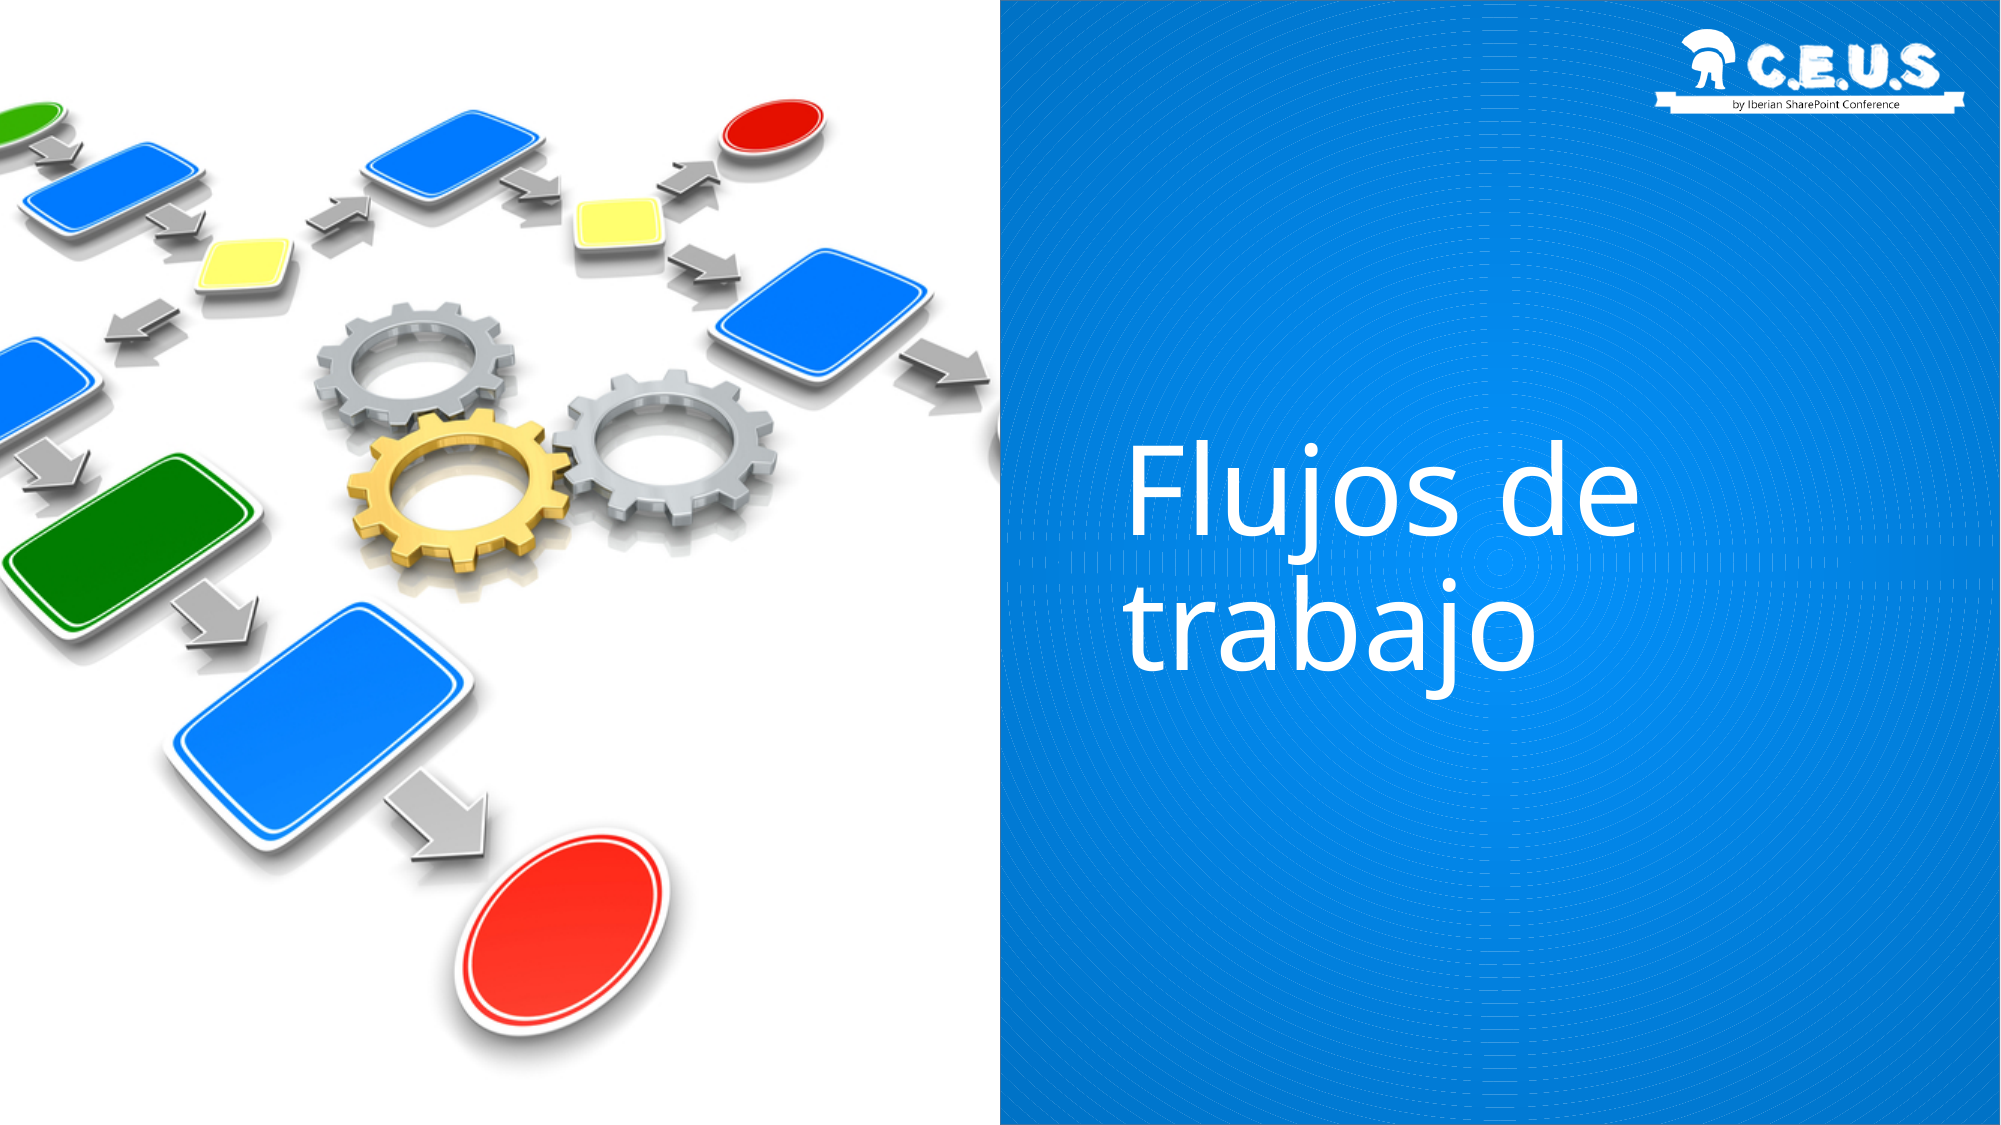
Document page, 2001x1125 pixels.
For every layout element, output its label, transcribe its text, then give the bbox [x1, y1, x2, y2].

title Flujos de trabajo [1106, 144, 1917, 981]
picture [1644, 17, 1972, 127]
picture [0, 0, 1000, 1125]
